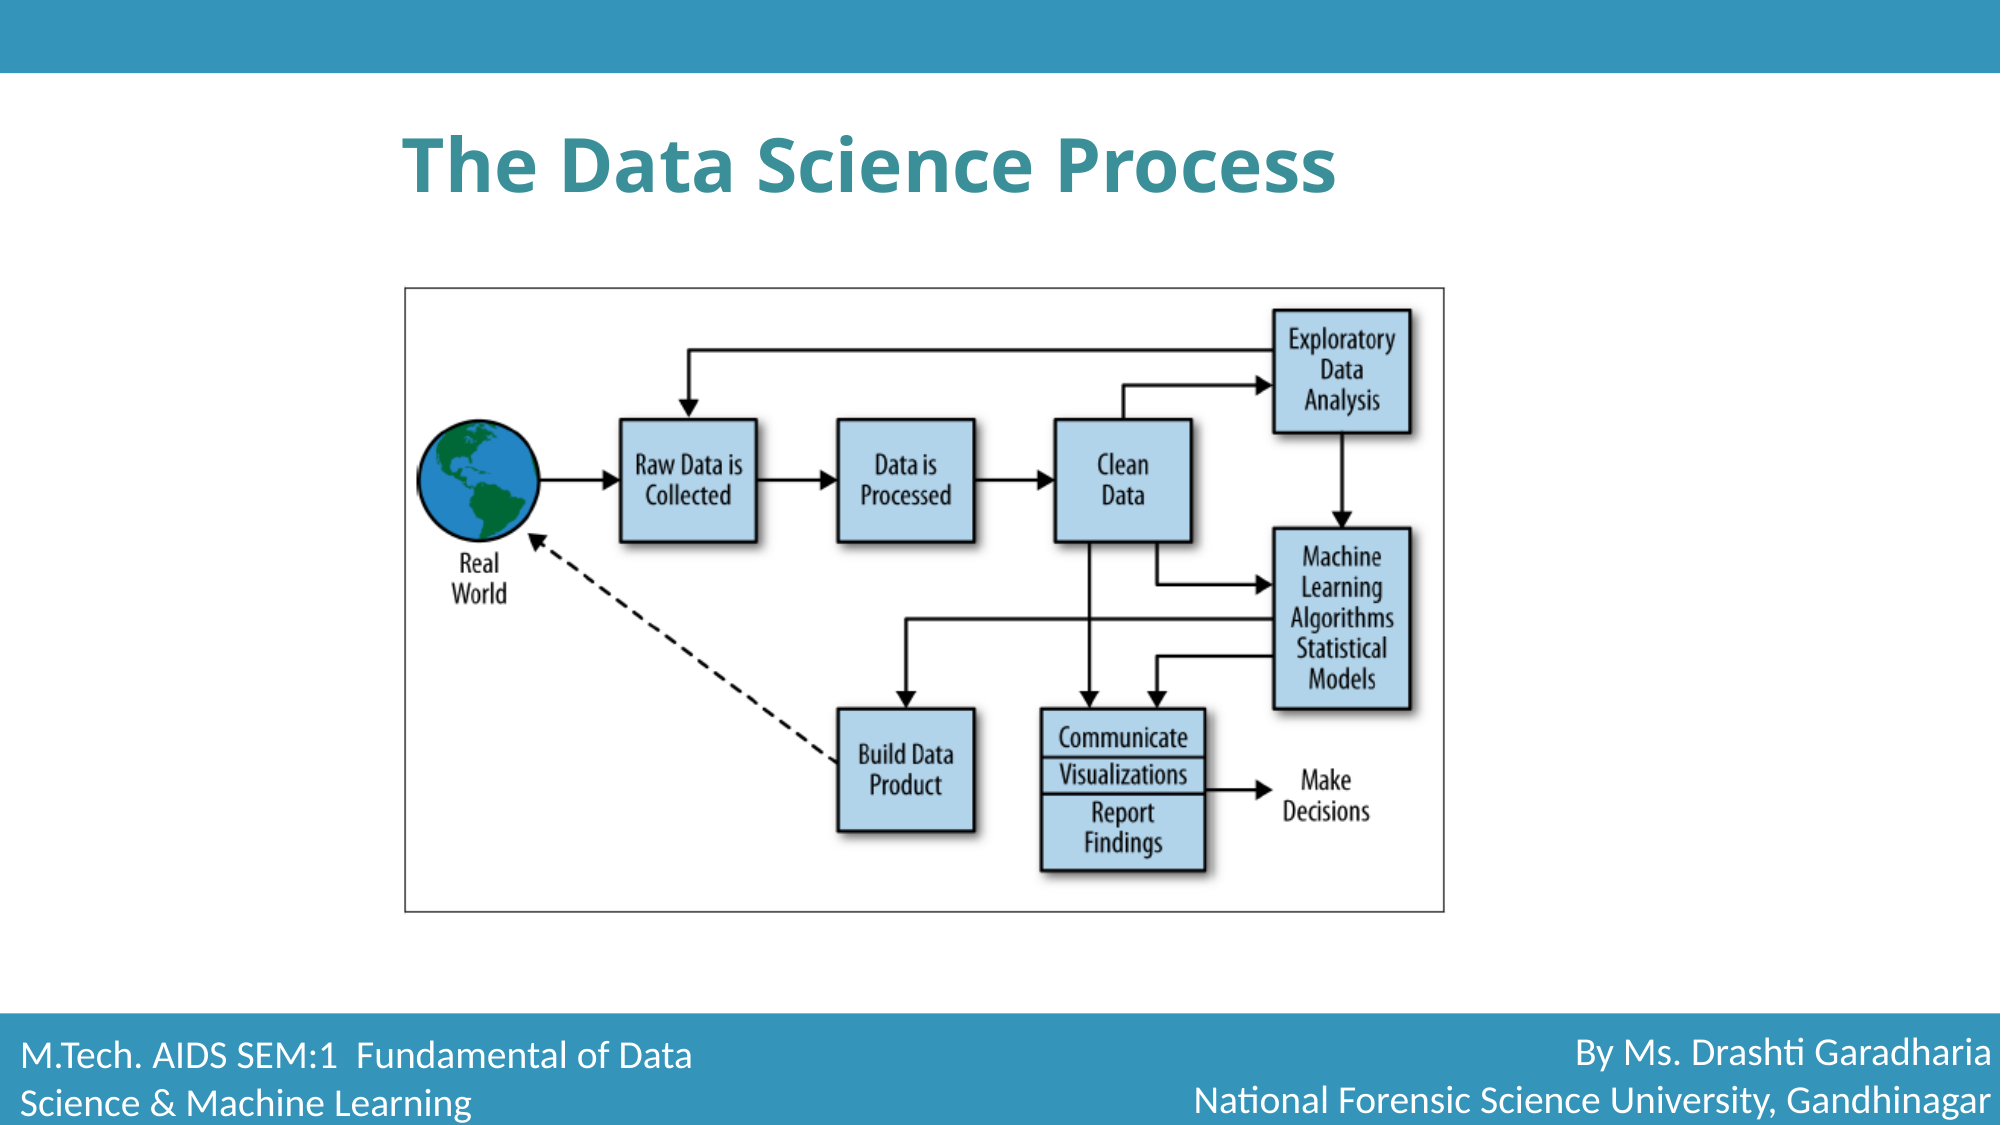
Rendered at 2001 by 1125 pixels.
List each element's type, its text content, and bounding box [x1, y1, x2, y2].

title The Data Science Process [137, 59, 1603, 278]
picture [397, 277, 1454, 922]
